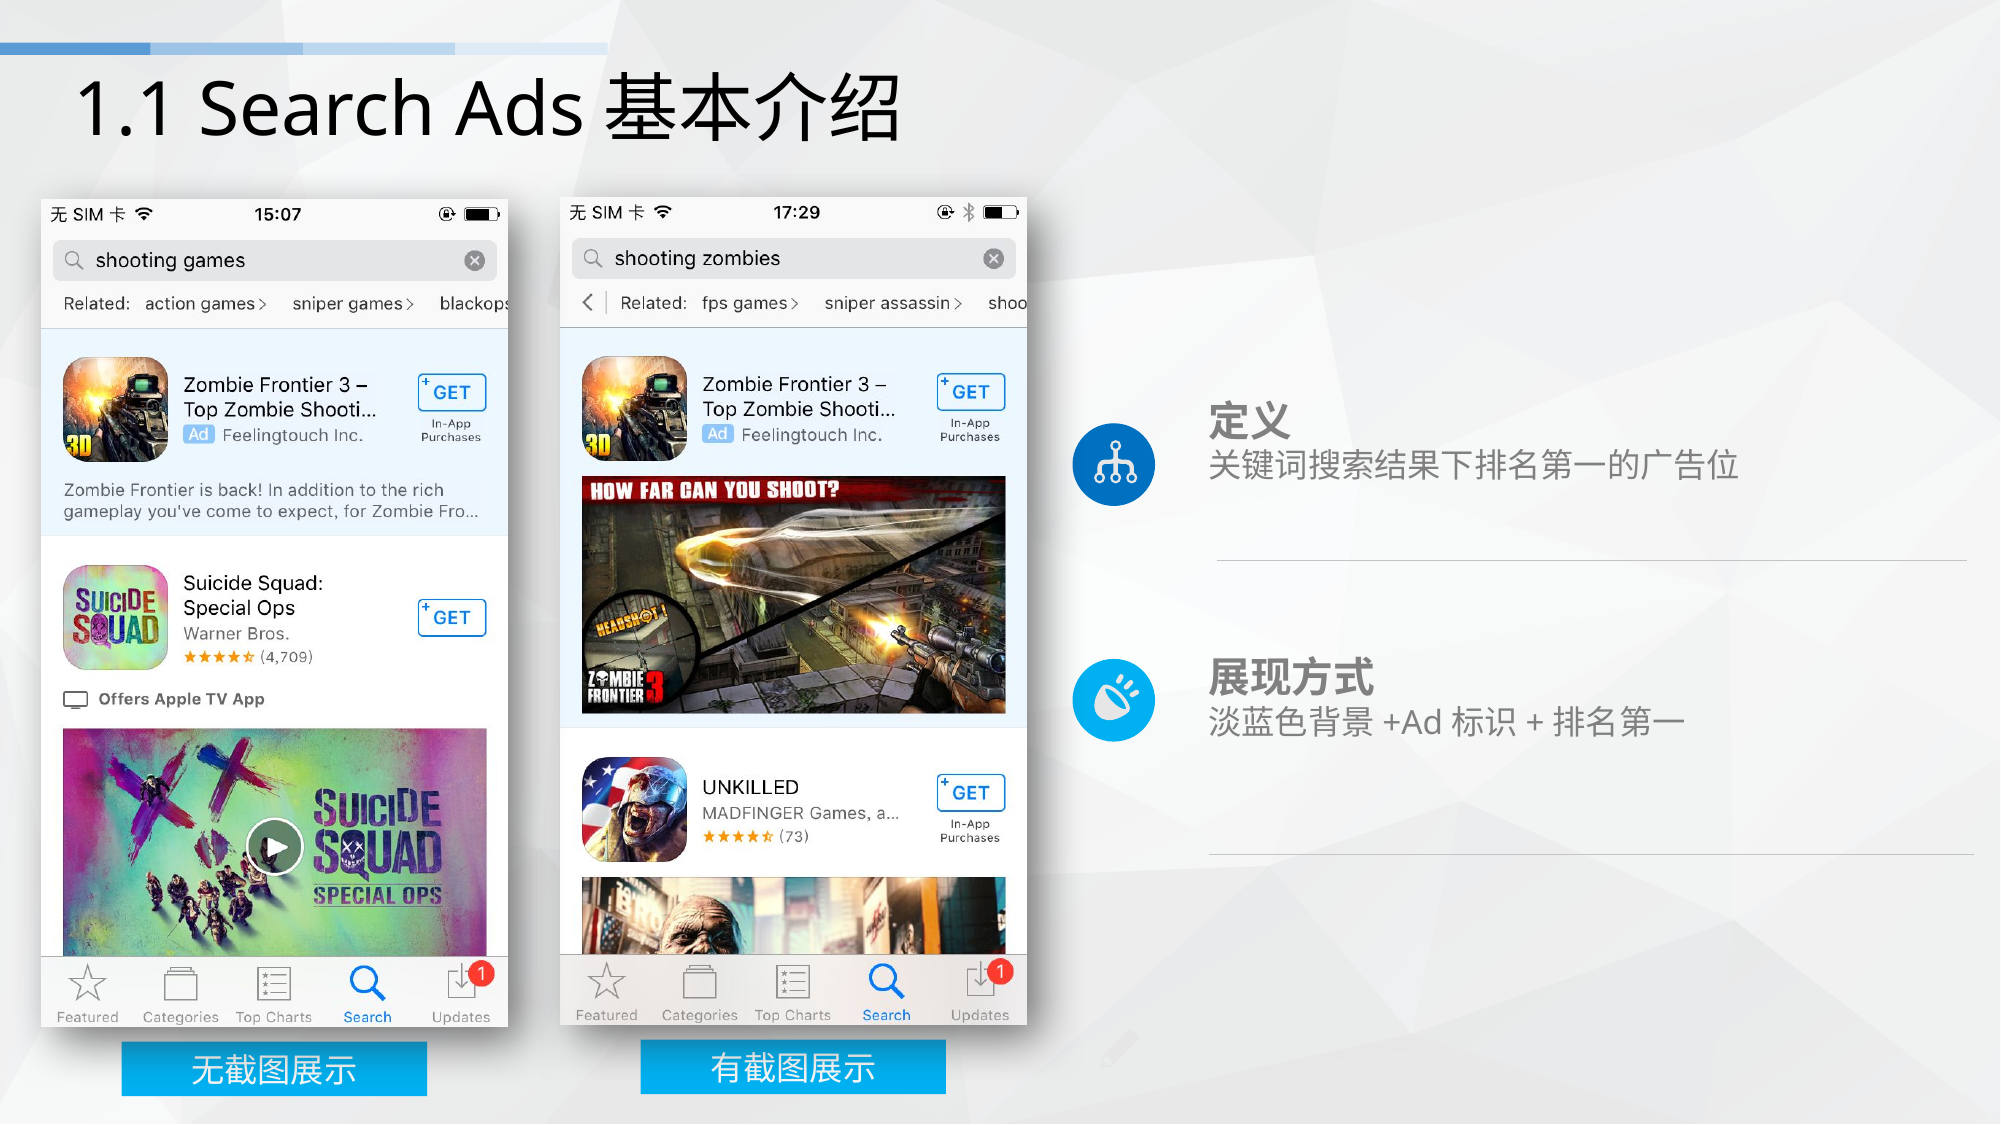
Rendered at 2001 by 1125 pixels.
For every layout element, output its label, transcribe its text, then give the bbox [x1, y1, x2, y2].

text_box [1072, 388, 1975, 1069]
text_box 有截图展示 [640, 1072, 946, 1095]
picture [0, 0, 2001, 1124]
title 1.1 Search Ads基本介绍 [58, 59, 1784, 164]
text_box 无截图展示 [121, 1076, 428, 1097]
